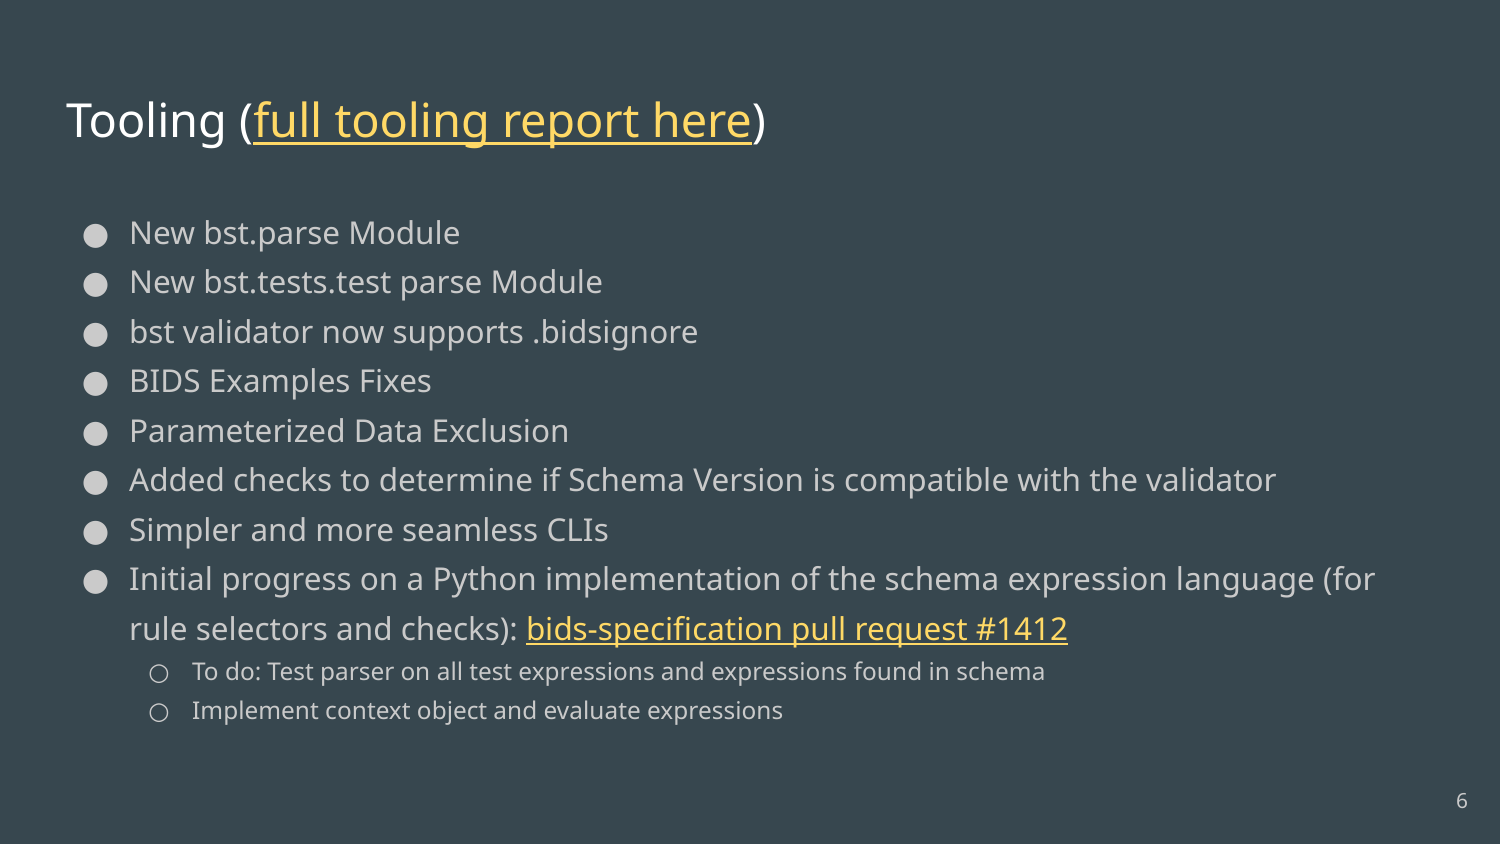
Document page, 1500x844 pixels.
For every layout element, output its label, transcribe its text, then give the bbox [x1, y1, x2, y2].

title Tooling (full tooling report here) [51, 72, 1449, 167]
slide_number ‹#› [1392, 767, 1483, 833]
list New bst.parse Module New bst.tests.test parse Module bst validator now supports .bidsignore BIDS Examples Fixes Parameterized Data Exclusion Added checks to determine if Schema Version is compatible with the validator Simpler and more seamless CLIs Initial progress on a Python implementation of the schema expression language (for rule selectors and checks): bids-specification pull request #1412 To do: Test parser on all test expressions and expressions found in schema Implement context object and evaluate expressions [51, 189, 1449, 750]
